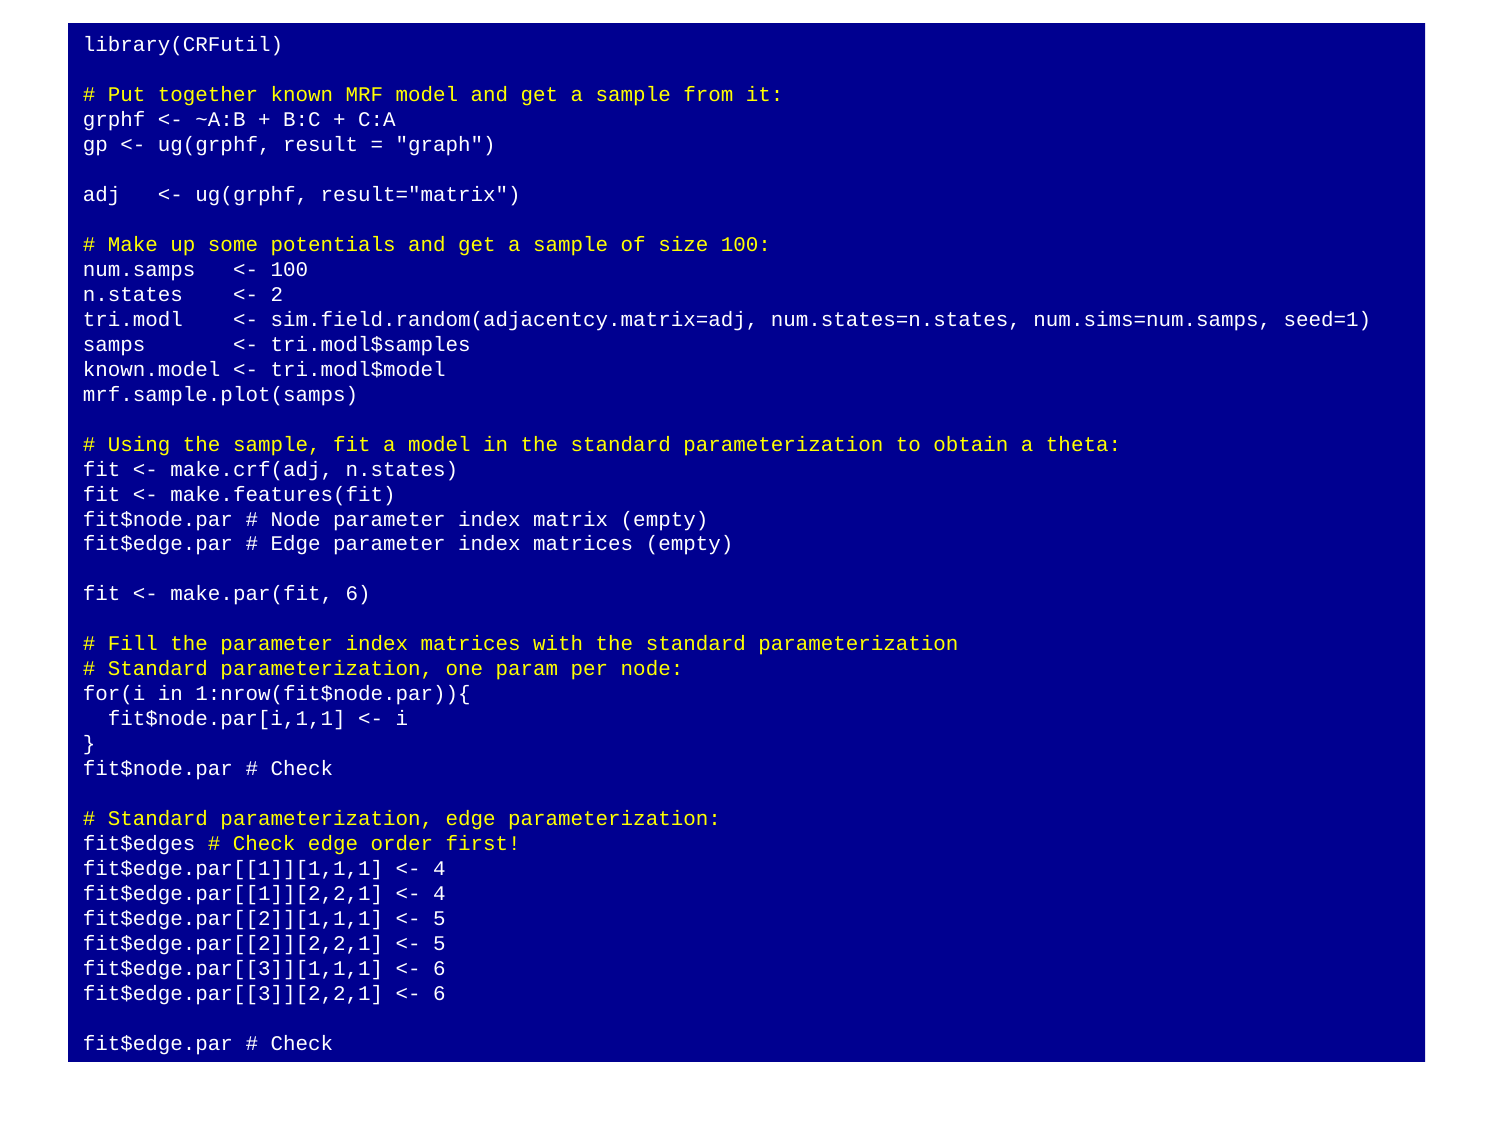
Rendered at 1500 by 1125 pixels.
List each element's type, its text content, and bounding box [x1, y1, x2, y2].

text_box library(CRFutil) # Put together known MRF model and get a sample from it: grphf <- ~A:B + B:C + C:A gp <- ug(grphf, result = "graph") adj <- ug(grphf, result="matrix") # Make up some potentials and get a sample of size 100: num.samps <- 100 n.states <- 2 tri.modl <- sim.field.random(adjacentcy.matrix=adj, num.states=n.states, num.sims=num.samps, seed=1) samps <- tri.modl$samples known.model <- tri.modl$model mrf.sample.plot(samps) # Using the sample, fit a model in the standard parameterization to obtain a theta: fit <- make.crf(adj, n.states) fit <- make.features(fit) fit$node.par # Node parameter index matrix (empty) fit$edge.par # Edge parameter index matrices (empty) fit <- make.par(fit, 6) # Fill the parameter index matrices with the standard parameterization # Standard parameterization, one param per node: for(i in 1:nrow(fit$node.par)){ fit$node.par[i,1,1] <- i } fit$node.par # Check # Standard parameterization, edge parameterization: fit$edges # Check edge order first! fit$edge.par[[1]][1,1,1] <- 4 fit$edge.par[[1]][2,2,1] <- 4 fit$edge.par[[2]][1,1,1] <- 5 fit$edge.par[[2]][2,2,1] <- 5 fit$edge.par[[3]][1,1,1] <- 6 fit$edge.par[[3]][2,2,1] <- 6 fit$edge.par # Check [68, 23, 1426, 1062]
